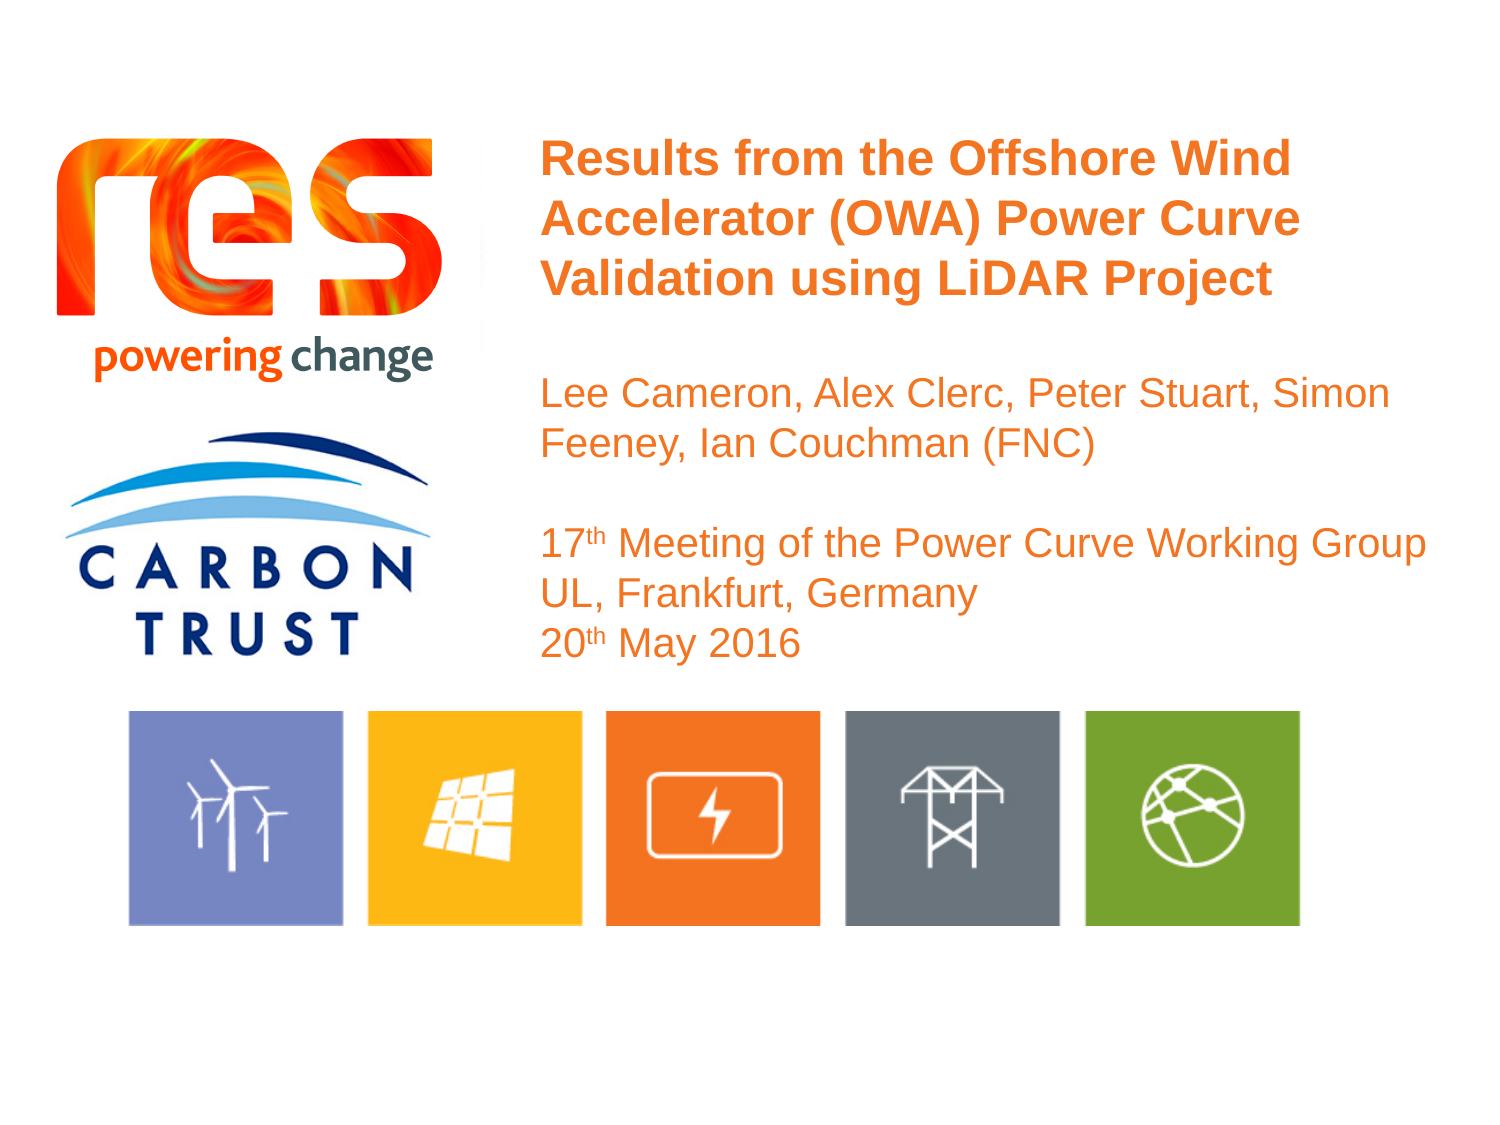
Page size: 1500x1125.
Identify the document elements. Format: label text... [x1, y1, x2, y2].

picture [60, 429, 436, 659]
text_box Results from the Offshore Wind Accelerator (OWA) Power Curve Validation using LiDAR Project Lee Cameron, Alex Clerc, Peter Stuart, Simon Feeney, Ian Couchman (FNC) 17th Meeting of the Power Curve Working Group UL, Frankfurt, Germany 20th May 2016 [524, 118, 1454, 480]
picture [14, 99, 524, 411]
picture [128, 711, 1302, 926]
